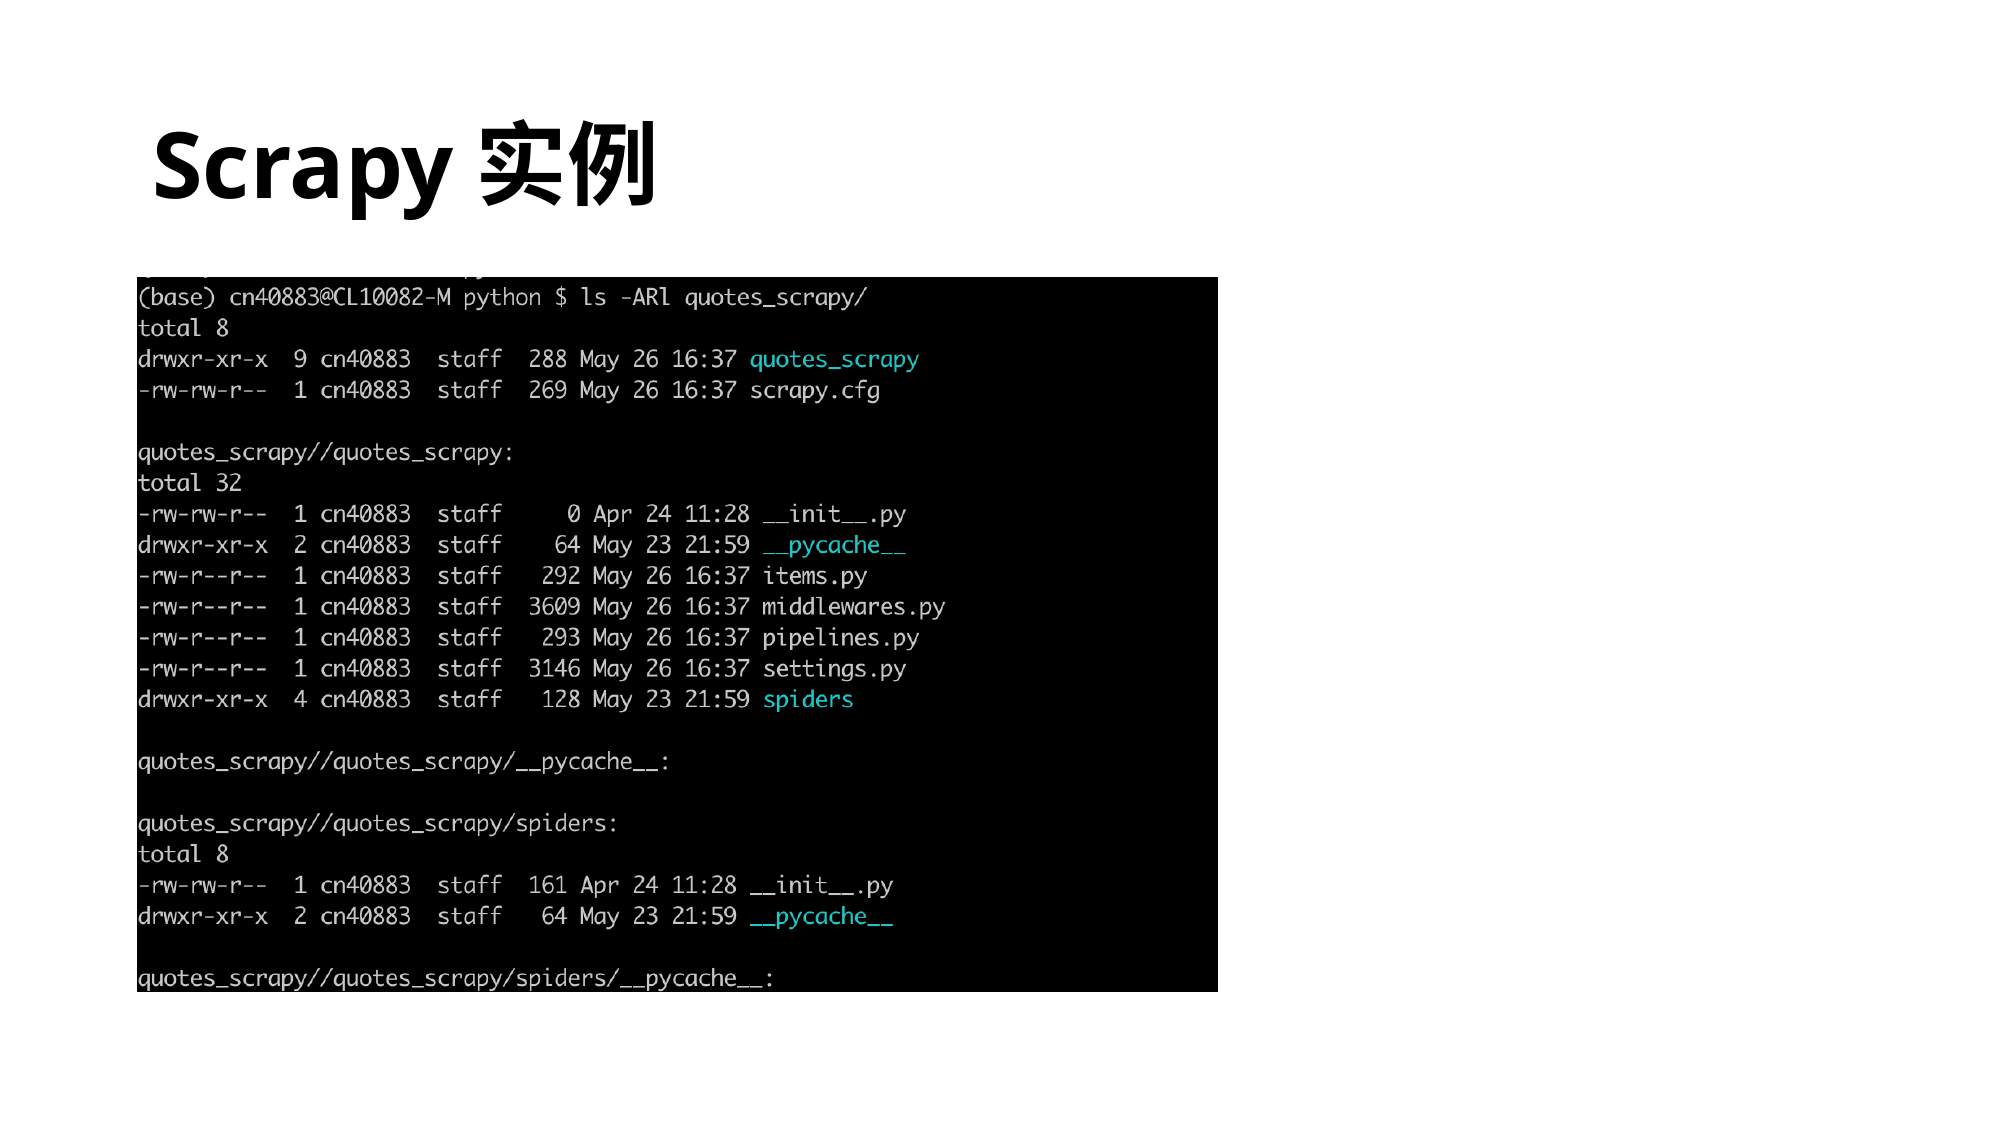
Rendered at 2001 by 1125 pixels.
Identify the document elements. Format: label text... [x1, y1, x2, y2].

title Scrapy实例 [137, 59, 1863, 278]
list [137, 277, 1218, 992]
